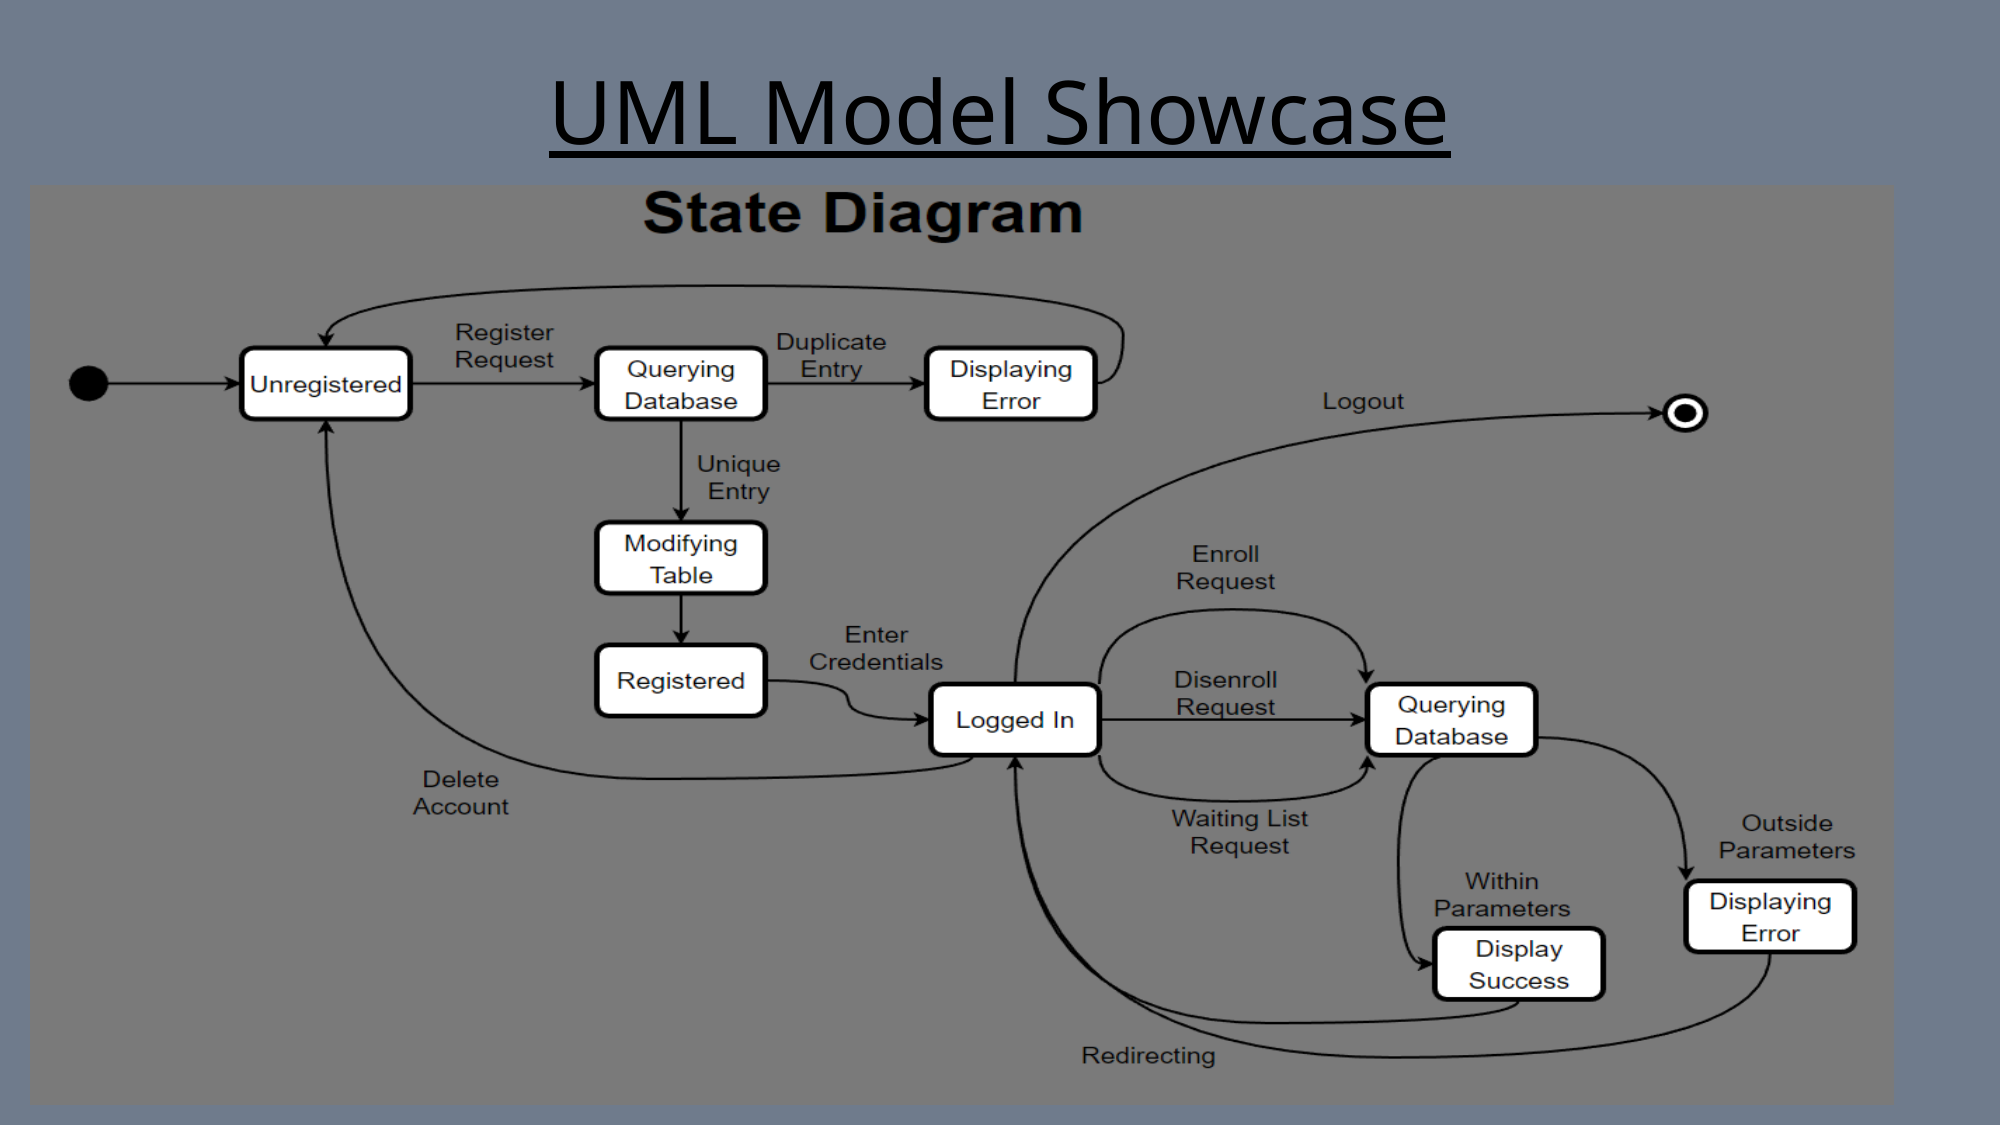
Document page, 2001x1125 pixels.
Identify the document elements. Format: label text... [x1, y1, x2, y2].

title UML Model Showcase [137, 59, 1863, 185]
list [29, 185, 1894, 1105]
